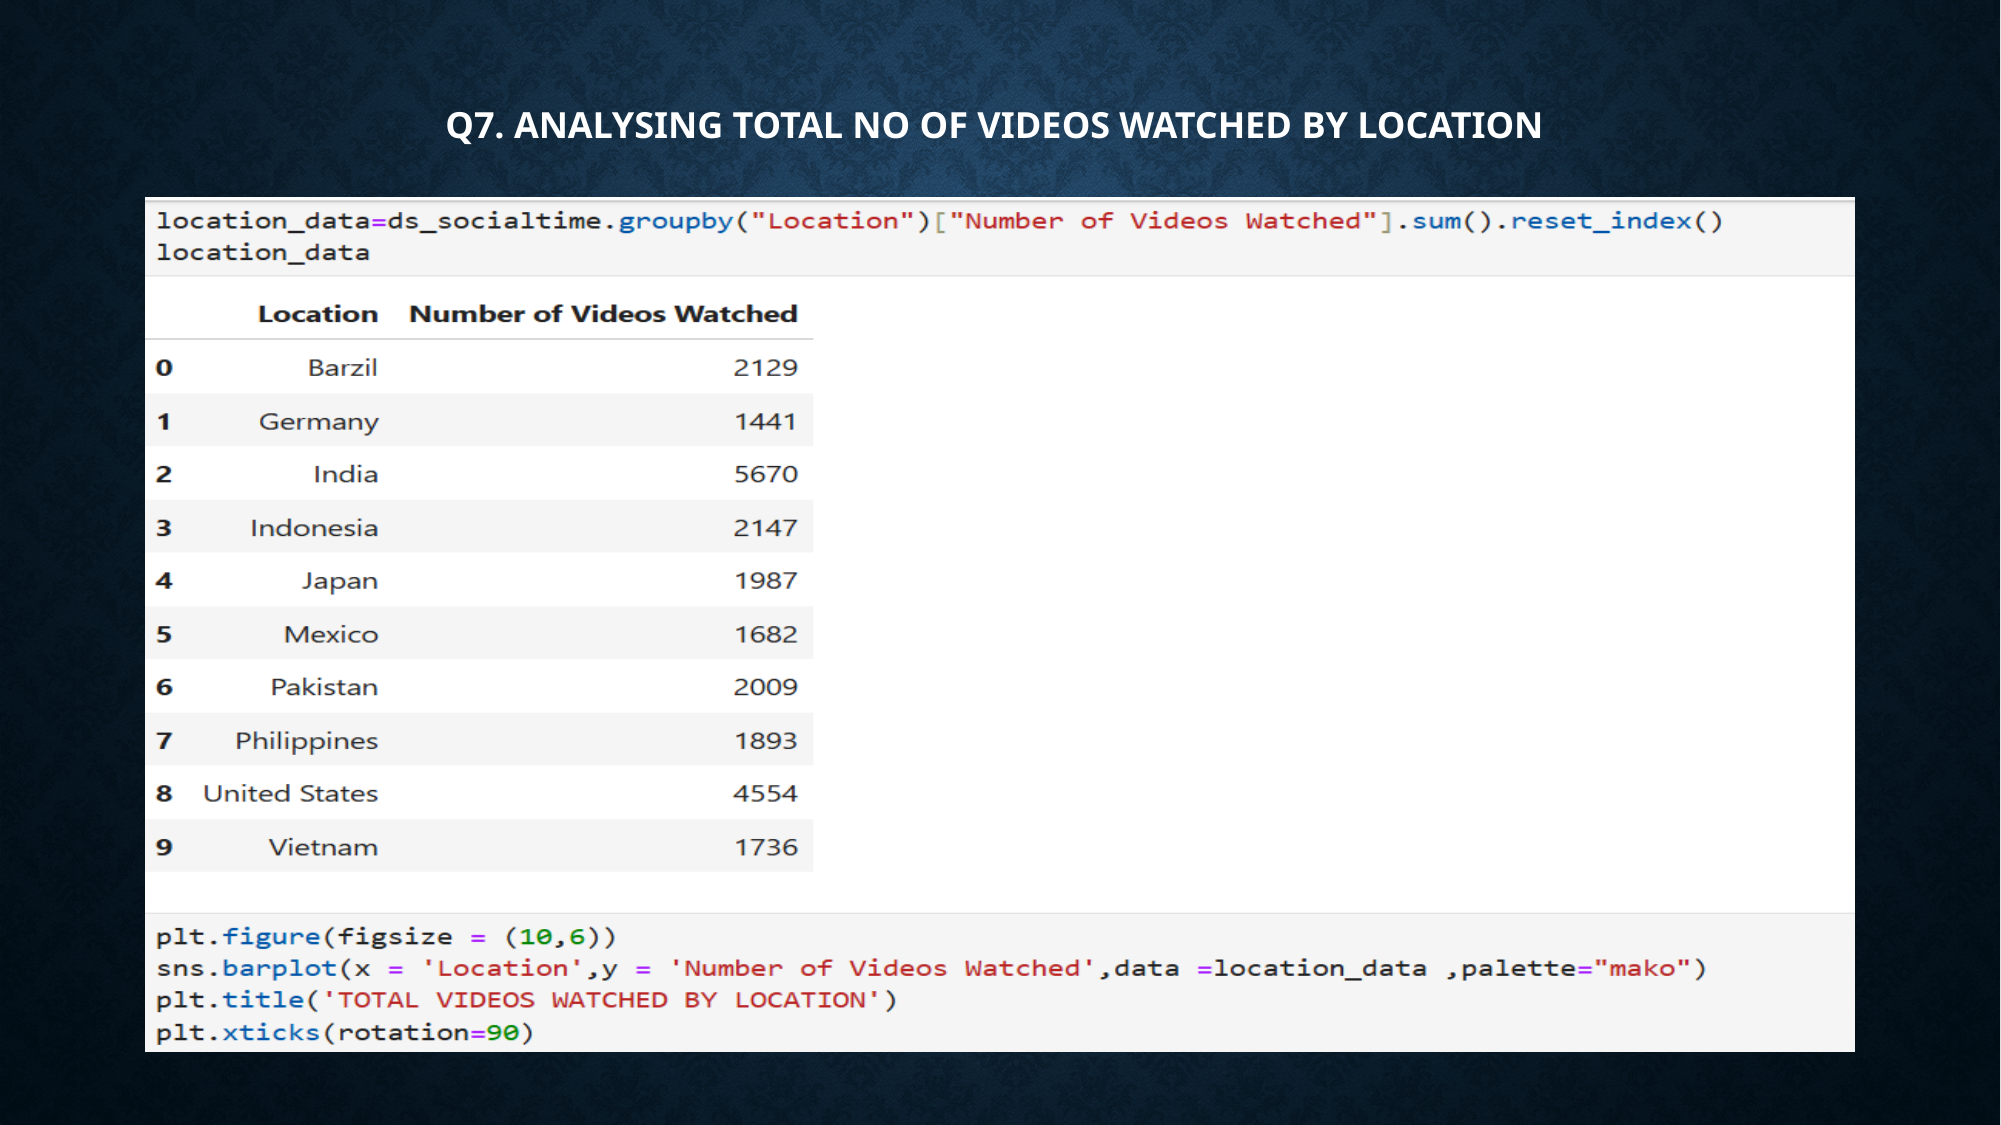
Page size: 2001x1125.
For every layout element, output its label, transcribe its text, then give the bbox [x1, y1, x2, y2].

picture [145, 196, 1855, 1053]
title Q7. ANALYSING TOTAL NO OF VIDEOS WATCHED BY LOCATION [145, 99, 1845, 196]
